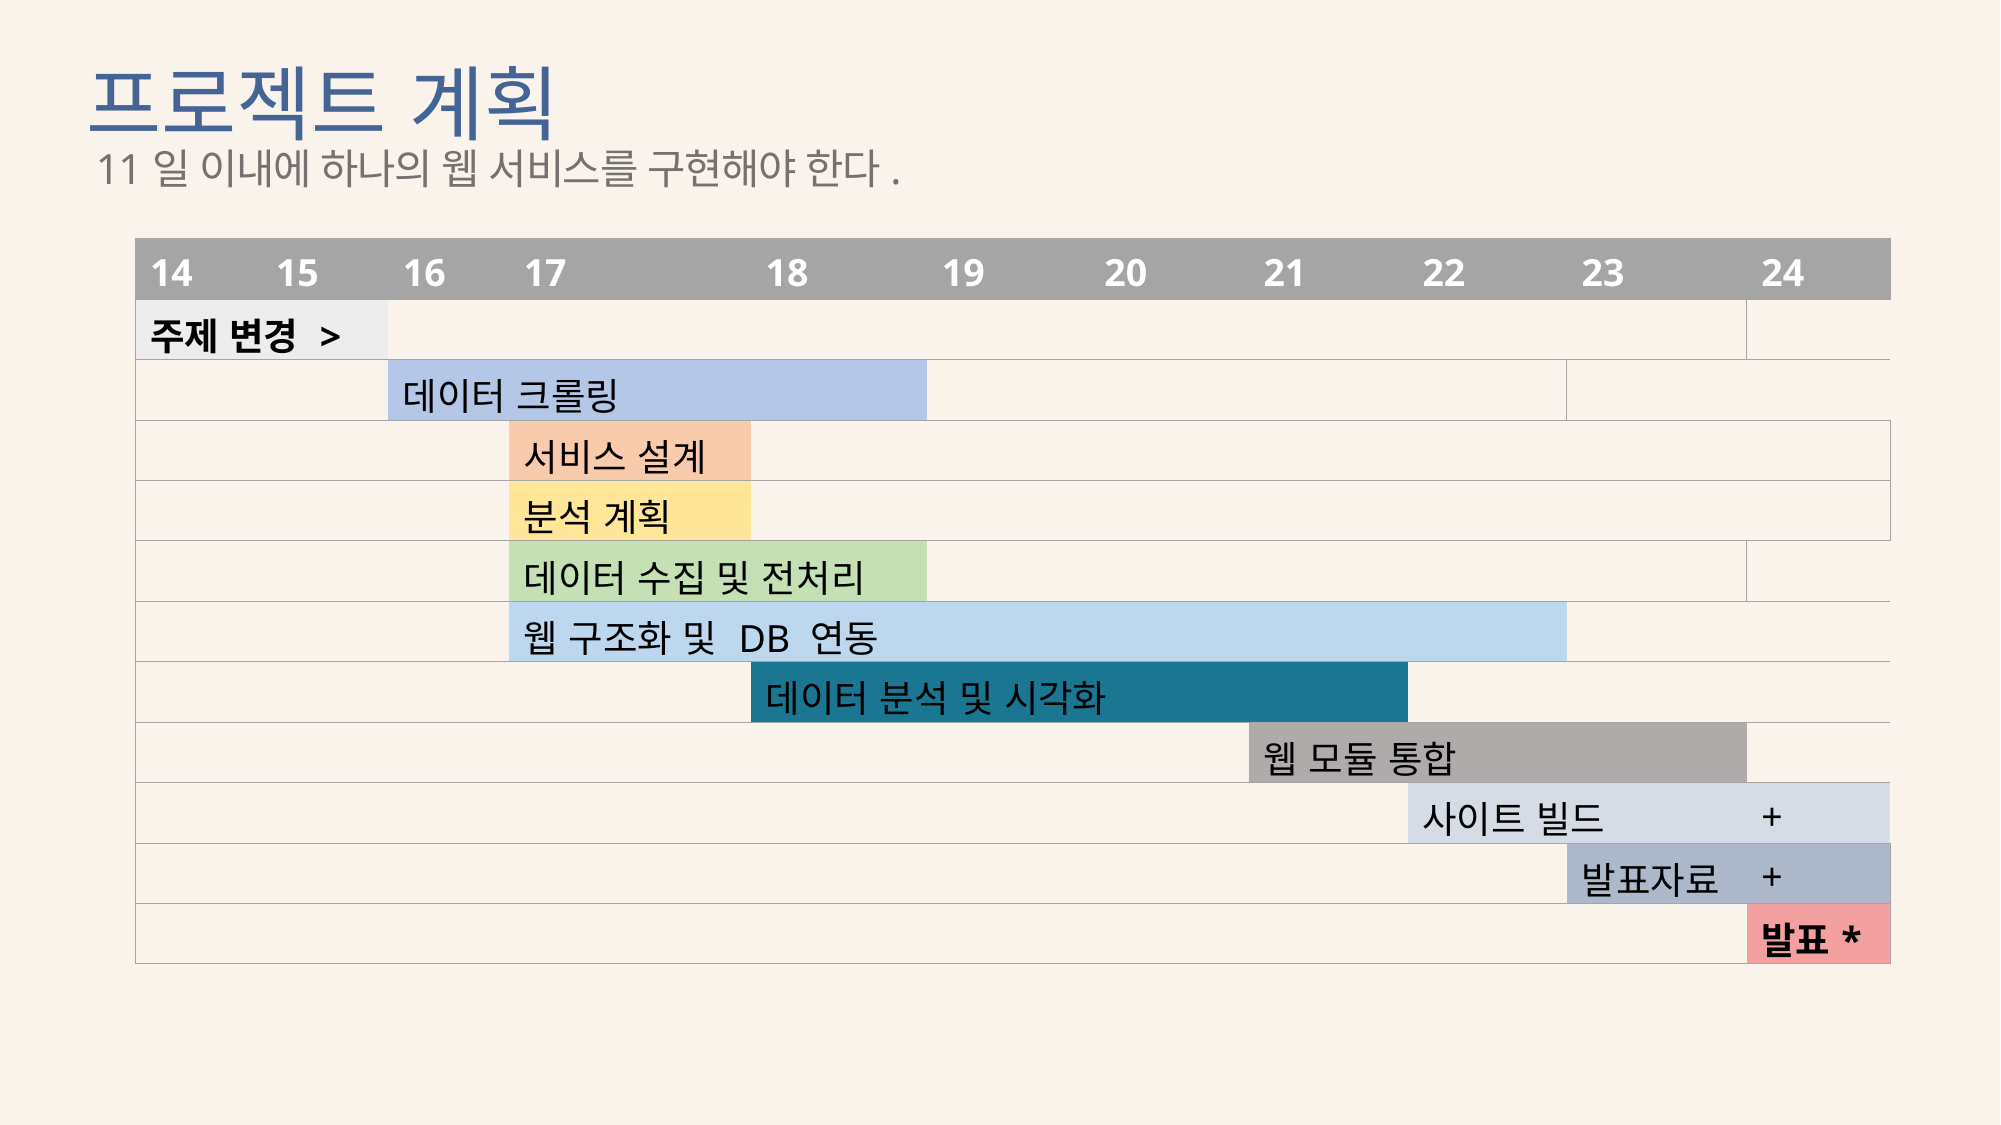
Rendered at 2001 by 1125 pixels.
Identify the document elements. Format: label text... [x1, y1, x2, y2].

table_cell [927, 723, 1090, 782]
table_cell [388, 783, 509, 843]
table_cell [927, 300, 1090, 359]
table_header 21 [1249, 239, 1408, 299]
table_cell [1567, 904, 1747, 963]
table_cell [261, 541, 388, 601]
table_header 24 [1747, 239, 1890, 299]
table_cell [1747, 481, 1890, 540]
table_cell [1090, 300, 1249, 359]
table_header 14 [136, 239, 261, 299]
table_cell [261, 360, 388, 420]
table_cell [261, 844, 388, 903]
table_cell 발표자료 [1567, 844, 1747, 903]
table_cell [1090, 844, 1249, 903]
table_cell [261, 783, 388, 843]
table_header 17 [509, 239, 751, 299]
table_cell [751, 723, 927, 782]
table_header 15 [261, 239, 388, 299]
table_cell 웹 구조화 및 DB 연동 [509, 602, 1567, 661]
table_cell [927, 481, 1090, 540]
table_cell [1090, 904, 1249, 963]
table_cell [388, 300, 509, 359]
table_cell [136, 602, 261, 661]
table_cell [927, 844, 1090, 903]
table_cell [1408, 904, 1567, 963]
table_cell [261, 662, 388, 722]
table_cell [1408, 360, 1566, 420]
table_cell [1249, 904, 1408, 963]
table_cell [751, 421, 927, 480]
table_cell [1747, 662, 1890, 722]
table_cell 서비스 설계 [509, 421, 751, 480]
table_header 18 [751, 239, 927, 299]
table_cell [388, 723, 509, 782]
table_cell [751, 904, 927, 963]
table_cell [1090, 723, 1249, 782]
table_cell [261, 723, 388, 782]
table_cell [927, 541, 1090, 601]
title 프로젝트 계획 [71, 56, 1797, 160]
table_cell [1747, 541, 1890, 601]
table_cell [509, 783, 751, 843]
table_cell [261, 602, 388, 661]
table_cell [509, 844, 751, 903]
table_cell [388, 904, 509, 963]
table_cell 발표* [1747, 904, 1890, 963]
table_cell [927, 783, 1090, 843]
table_cell [1567, 481, 1747, 540]
table_cell [927, 421, 1090, 480]
table_cell [1249, 360, 1408, 420]
table_header 19 [927, 239, 1090, 299]
table_cell + [1747, 783, 1890, 843]
table_cell [261, 481, 388, 540]
table_cell [751, 481, 927, 540]
table_cell [1408, 662, 1567, 722]
table_cell [509, 662, 751, 722]
table_cell 사이트 빌드 [1408, 783, 1747, 843]
table_cell [1567, 662, 1747, 722]
table_cell [1249, 783, 1408, 843]
table_cell [136, 421, 261, 480]
table_cell [1567, 421, 1747, 480]
table_cell [136, 723, 261, 782]
table_cell [1408, 844, 1567, 903]
table_cell [261, 904, 388, 963]
table_cell [1249, 541, 1408, 601]
table_cell [1567, 602, 1747, 661]
table_cell [509, 904, 751, 963]
table_cell [388, 662, 509, 722]
table_cell 데이터 크롤링 [388, 360, 927, 420]
table_cell [136, 662, 261, 722]
table_cell [1249, 844, 1408, 903]
table_cell [1747, 421, 1890, 480]
table_cell [751, 300, 927, 359]
table_cell [1747, 360, 1890, 420]
table_cell [1090, 481, 1249, 540]
table_cell [1090, 421, 1249, 480]
table_cell [509, 723, 751, 782]
table_header 23 [1567, 239, 1747, 299]
table_cell [1408, 421, 1567, 480]
table_cell [1408, 300, 1567, 359]
table_cell [136, 904, 261, 963]
table_cell [388, 481, 509, 540]
table_cell [1090, 360, 1249, 420]
table_cell [136, 783, 261, 843]
table_cell [1408, 541, 1567, 601]
table_cell [509, 300, 751, 359]
table_cell [1747, 300, 1890, 359]
table_cell [388, 844, 509, 903]
table_cell [1567, 360, 1747, 420]
table_cell [136, 844, 261, 903]
table_cell [261, 421, 388, 480]
table_cell [1090, 783, 1249, 843]
table_cell [1747, 723, 1890, 782]
table_cell [1567, 541, 1746, 601]
table_cell 웹 모듈 통합 [1249, 723, 1747, 782]
table_cell [388, 602, 509, 661]
table_cell [1408, 481, 1567, 540]
table_cell 분석 계획 [509, 481, 751, 540]
table_cell [1567, 300, 1746, 359]
table_cell [751, 783, 927, 843]
table_cell 데이터 수집 및 전처리 [509, 541, 927, 601]
table_cell [927, 360, 1090, 420]
table_cell + [1747, 844, 1890, 903]
table_cell [1747, 602, 1890, 661]
table_header 20 [1090, 239, 1249, 299]
table_cell [927, 904, 1090, 963]
table_cell [388, 541, 509, 601]
table_header 22 [1408, 239, 1567, 299]
table_cell 주제 변경 > [136, 300, 388, 359]
table_cell [1249, 481, 1408, 540]
table_cell [1249, 421, 1408, 480]
table_cell [751, 844, 927, 903]
table_cell [1249, 300, 1408, 359]
table_cell 데이터 분석 및 시각화 [751, 662, 1408, 722]
table_cell [136, 360, 261, 420]
text_box 11일 이내에 하나의 웹 서비스를 구현해야 한다. [81, 135, 917, 201]
table_cell [136, 481, 261, 540]
table_cell [388, 421, 509, 480]
table_header 16 [388, 239, 509, 299]
table_cell [1090, 541, 1249, 601]
table_cell [136, 541, 261, 601]
